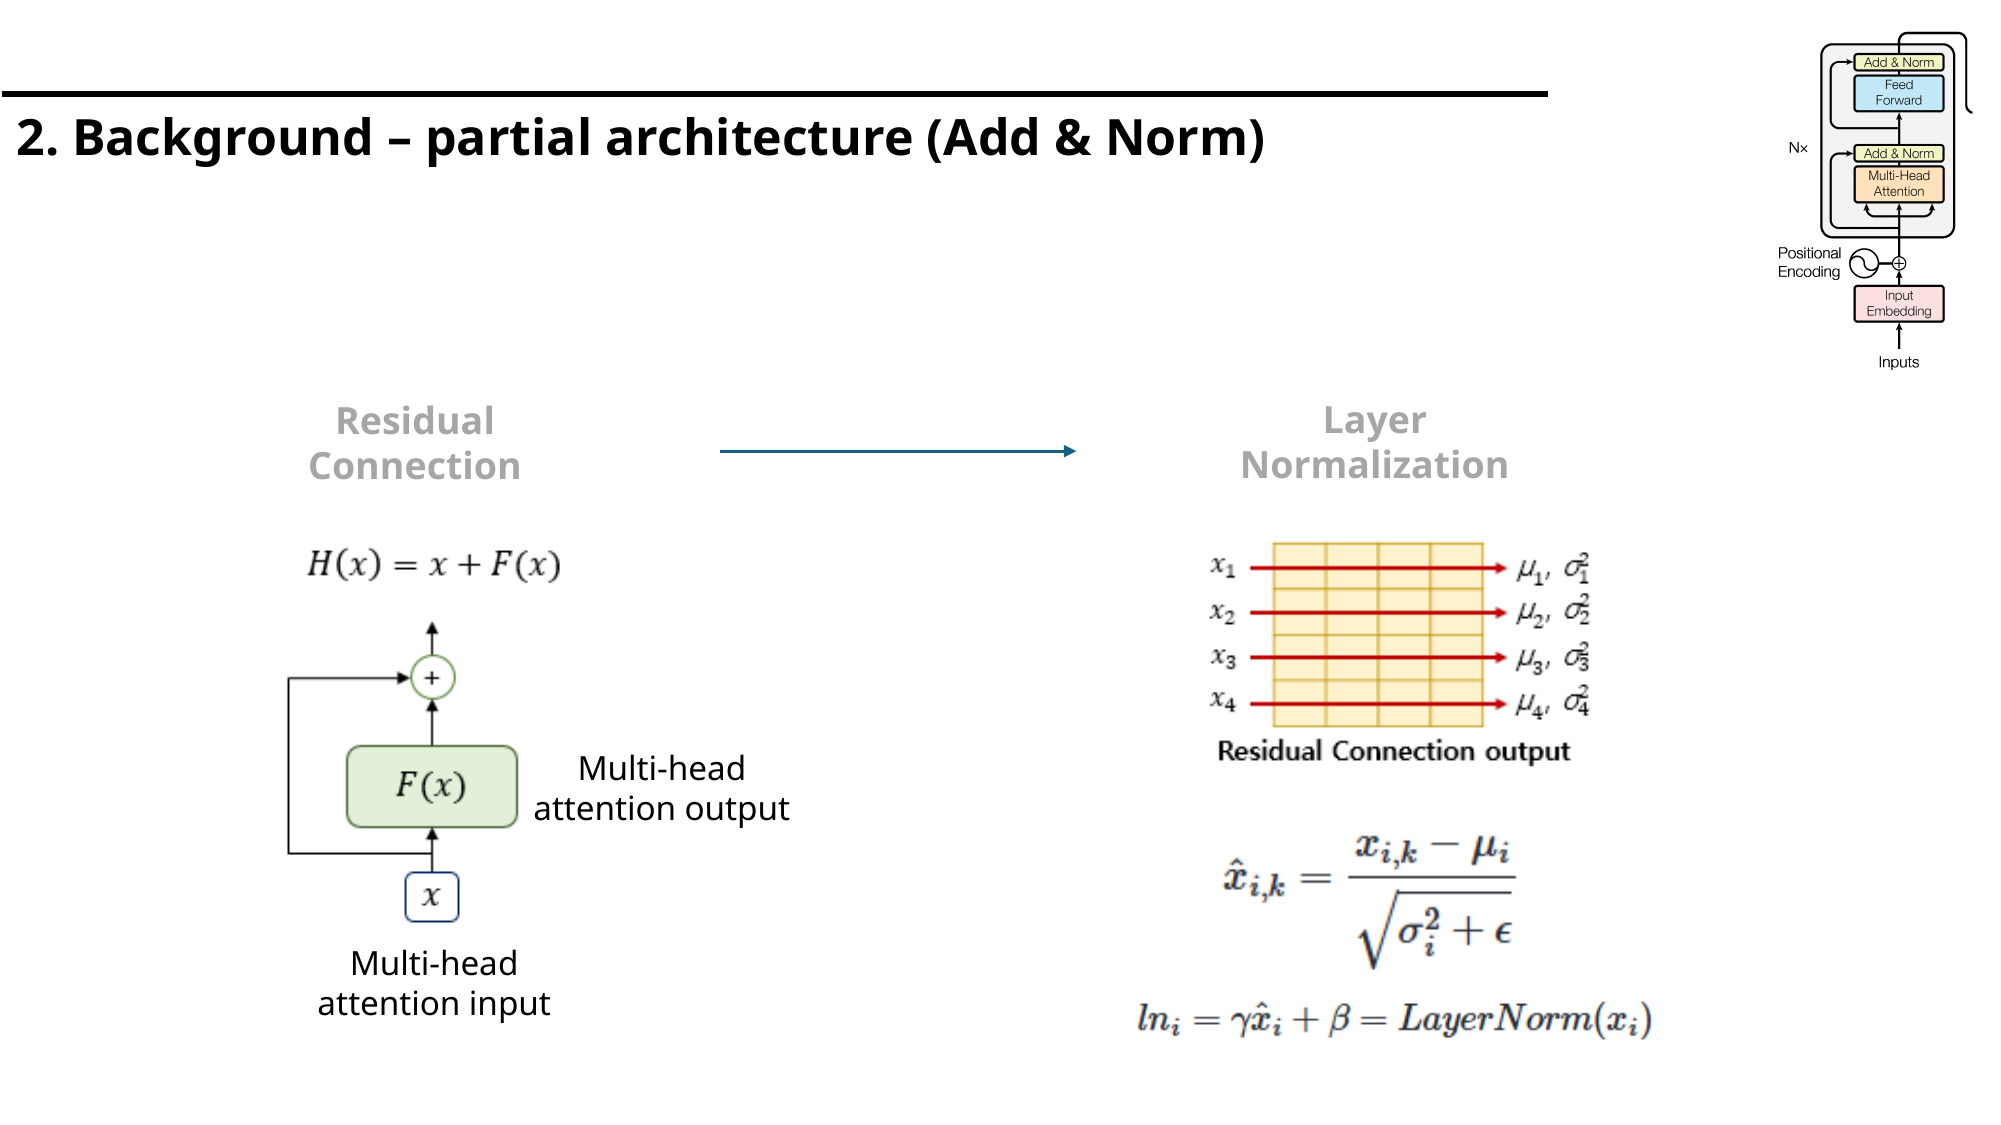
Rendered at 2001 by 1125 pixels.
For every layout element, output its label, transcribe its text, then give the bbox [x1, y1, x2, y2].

table_header 2. Background – partial architecture (Add & Norm) [2, 97, 1548, 175]
text_box Multi-head attention input [273, 934, 596, 1030]
text_box Multi-head attention output [577, 740, 823, 835]
picture [1119, 810, 1667, 1055]
picture [1774, 17, 1973, 390]
picture [1176, 519, 1610, 787]
picture [253, 519, 577, 938]
text_box Layer Normalization [1201, 388, 1549, 494]
text_box Residual Connection [254, 389, 576, 495]
